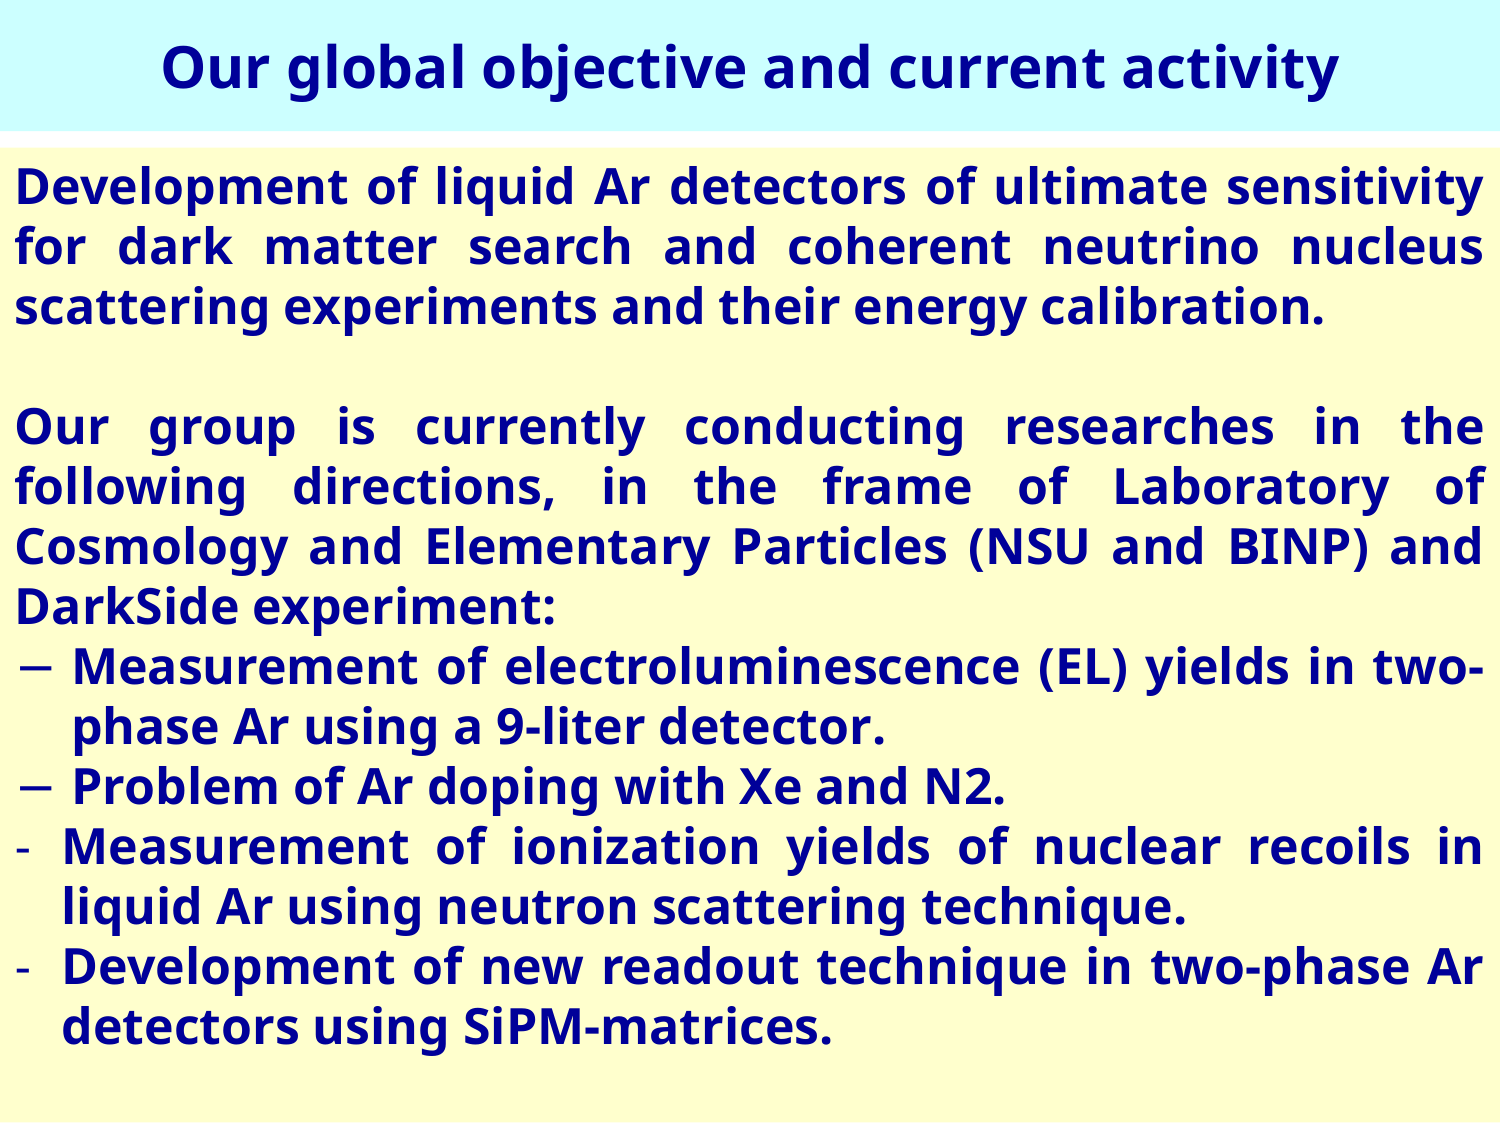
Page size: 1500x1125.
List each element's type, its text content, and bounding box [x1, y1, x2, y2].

text_box Development of liquid Ar detectors of ultimate sensitivity for dark matter search and coherent neutrino nucleus scattering experiments and their energy calibration. Our group is currently conducting researches in the following directions, in the frame of Laboratory of Cosmology and Elementary Particles (NSU and BINP) and DarkSide experiment: Measurement of electroluminescence (EL) yields in two-phase Ar using a 9-liter detector. Problem of Ar doping with Xe and N2. Measurement of ionization yields of nuclear recoils in liquid Ar using neutron scattering technique. Development of new readout technique in two-phase Ar detectors using SiPM-matrices. [0, 147, 1500, 1123]
text_box Our global objective and current activity [0, 0, 1500, 132]
